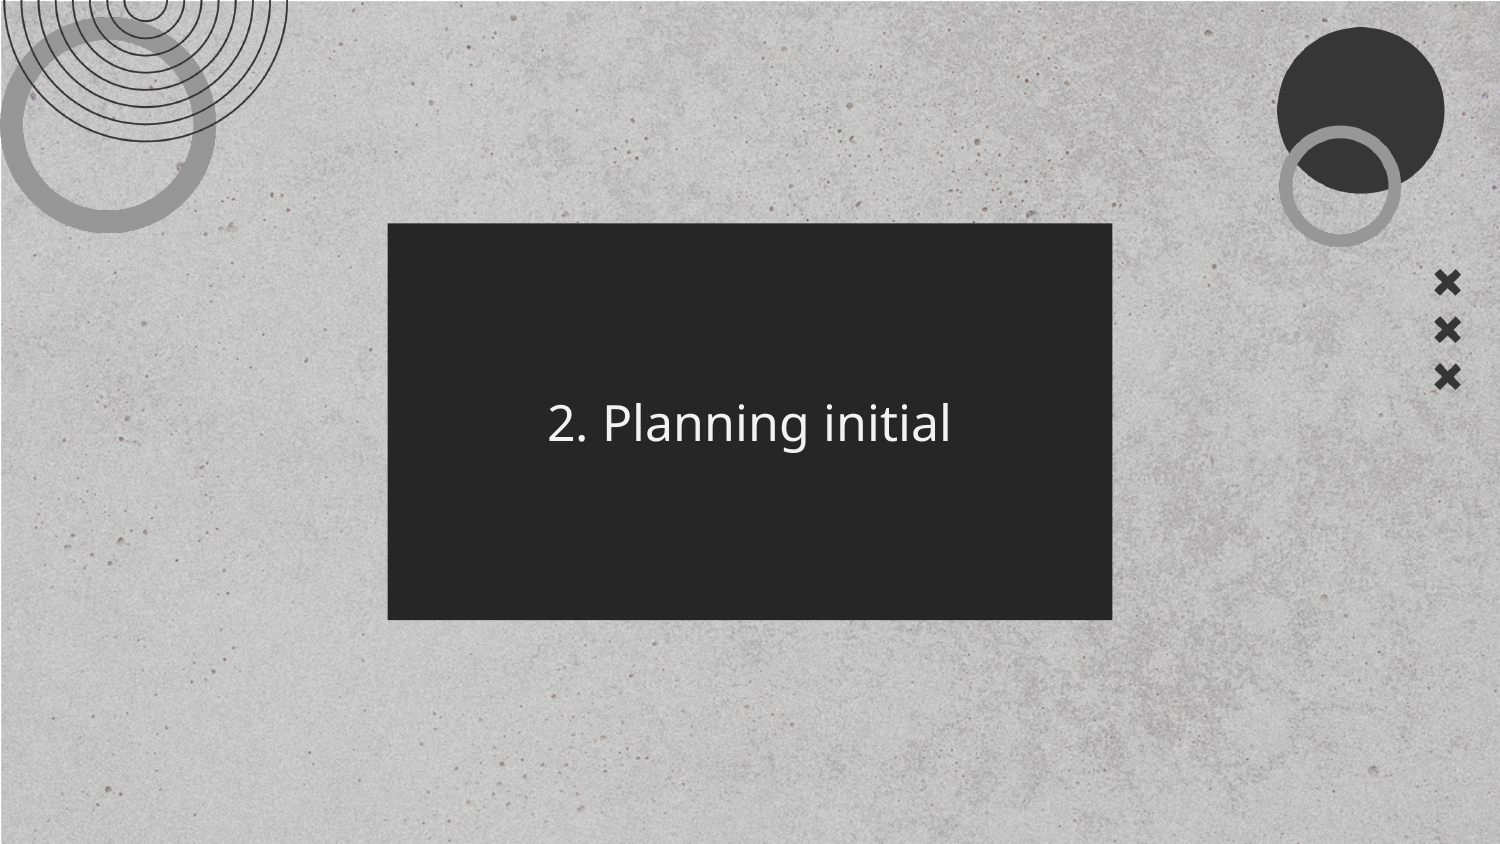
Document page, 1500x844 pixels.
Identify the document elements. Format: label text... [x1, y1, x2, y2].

picture [0, 0, 1500, 844]
text_box 2. Planning initial [387, 223, 1113, 621]
